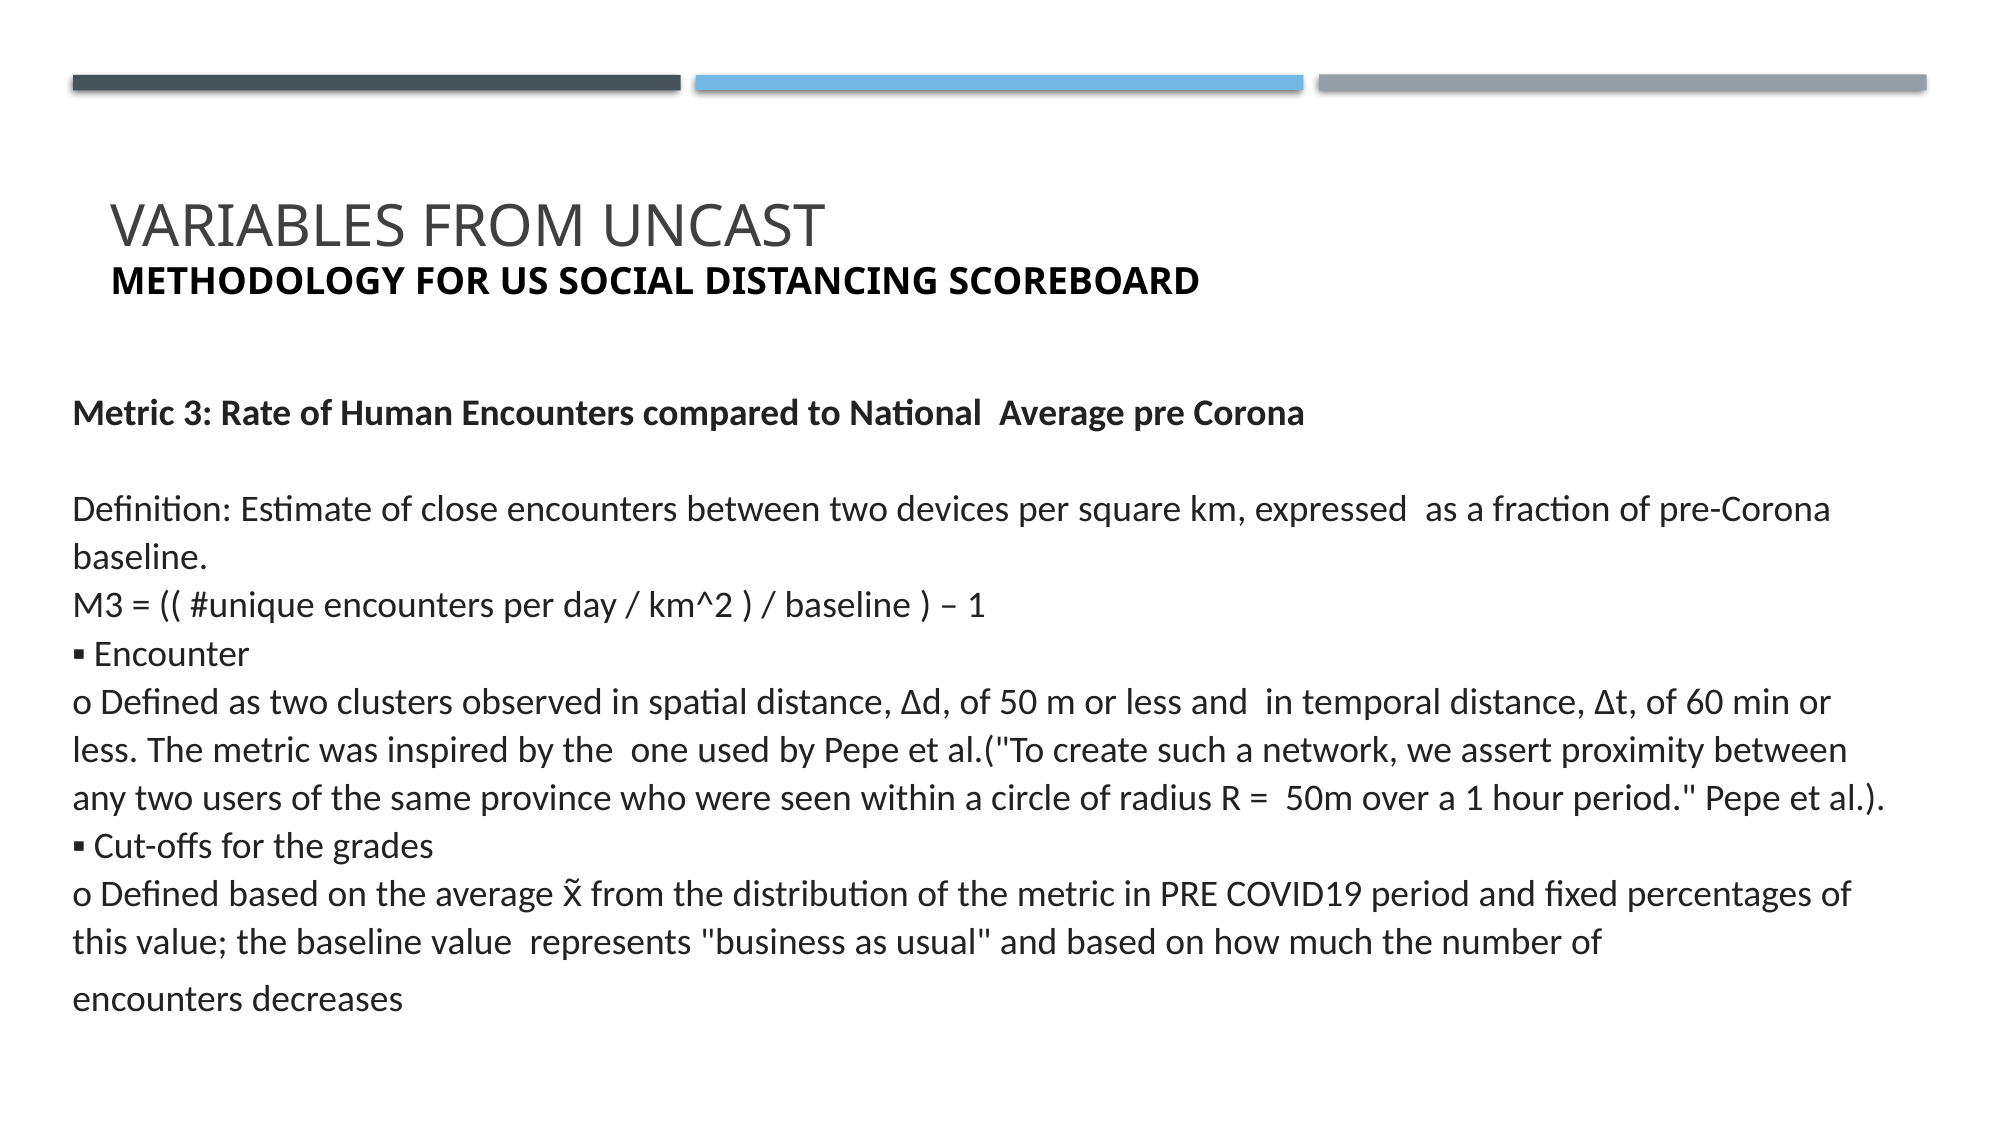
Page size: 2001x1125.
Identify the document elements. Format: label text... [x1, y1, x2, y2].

list Metric 3: Rate of Human Encounters compared to National Average pre Corona Definition: Estimate of close encounters between two devices per square km, expressed as a fraction of pre-Corona baseline. M3 = (( #unique encounters per day / km^2 ) / baseline ) – 1 ▪ Encounter o Defined as two clusters observed in spatial distance, ∆d, of 50 m or less and in temporal distance, ∆t, of 60 min or less. The metric was inspired by the one used by Pepe et al.("To create such a network, we assert proximity between any two users of the same province who were seen within a circle of radius R = 50m over a 1 hour period." Pepe et al.). ▪ Cut-offs for the grades o Defined based on the average x͂ from the distribution of the metric in PRE COVID19 period and fixed percentages of this value; the baseline value represents "business as usual" and based on how much the number of encounters decreases [57, 329, 1905, 1075]
title VARIABLES FROM UNCAST Methodology for US Social Distancing Scoreboard [95, 115, 1905, 311]
